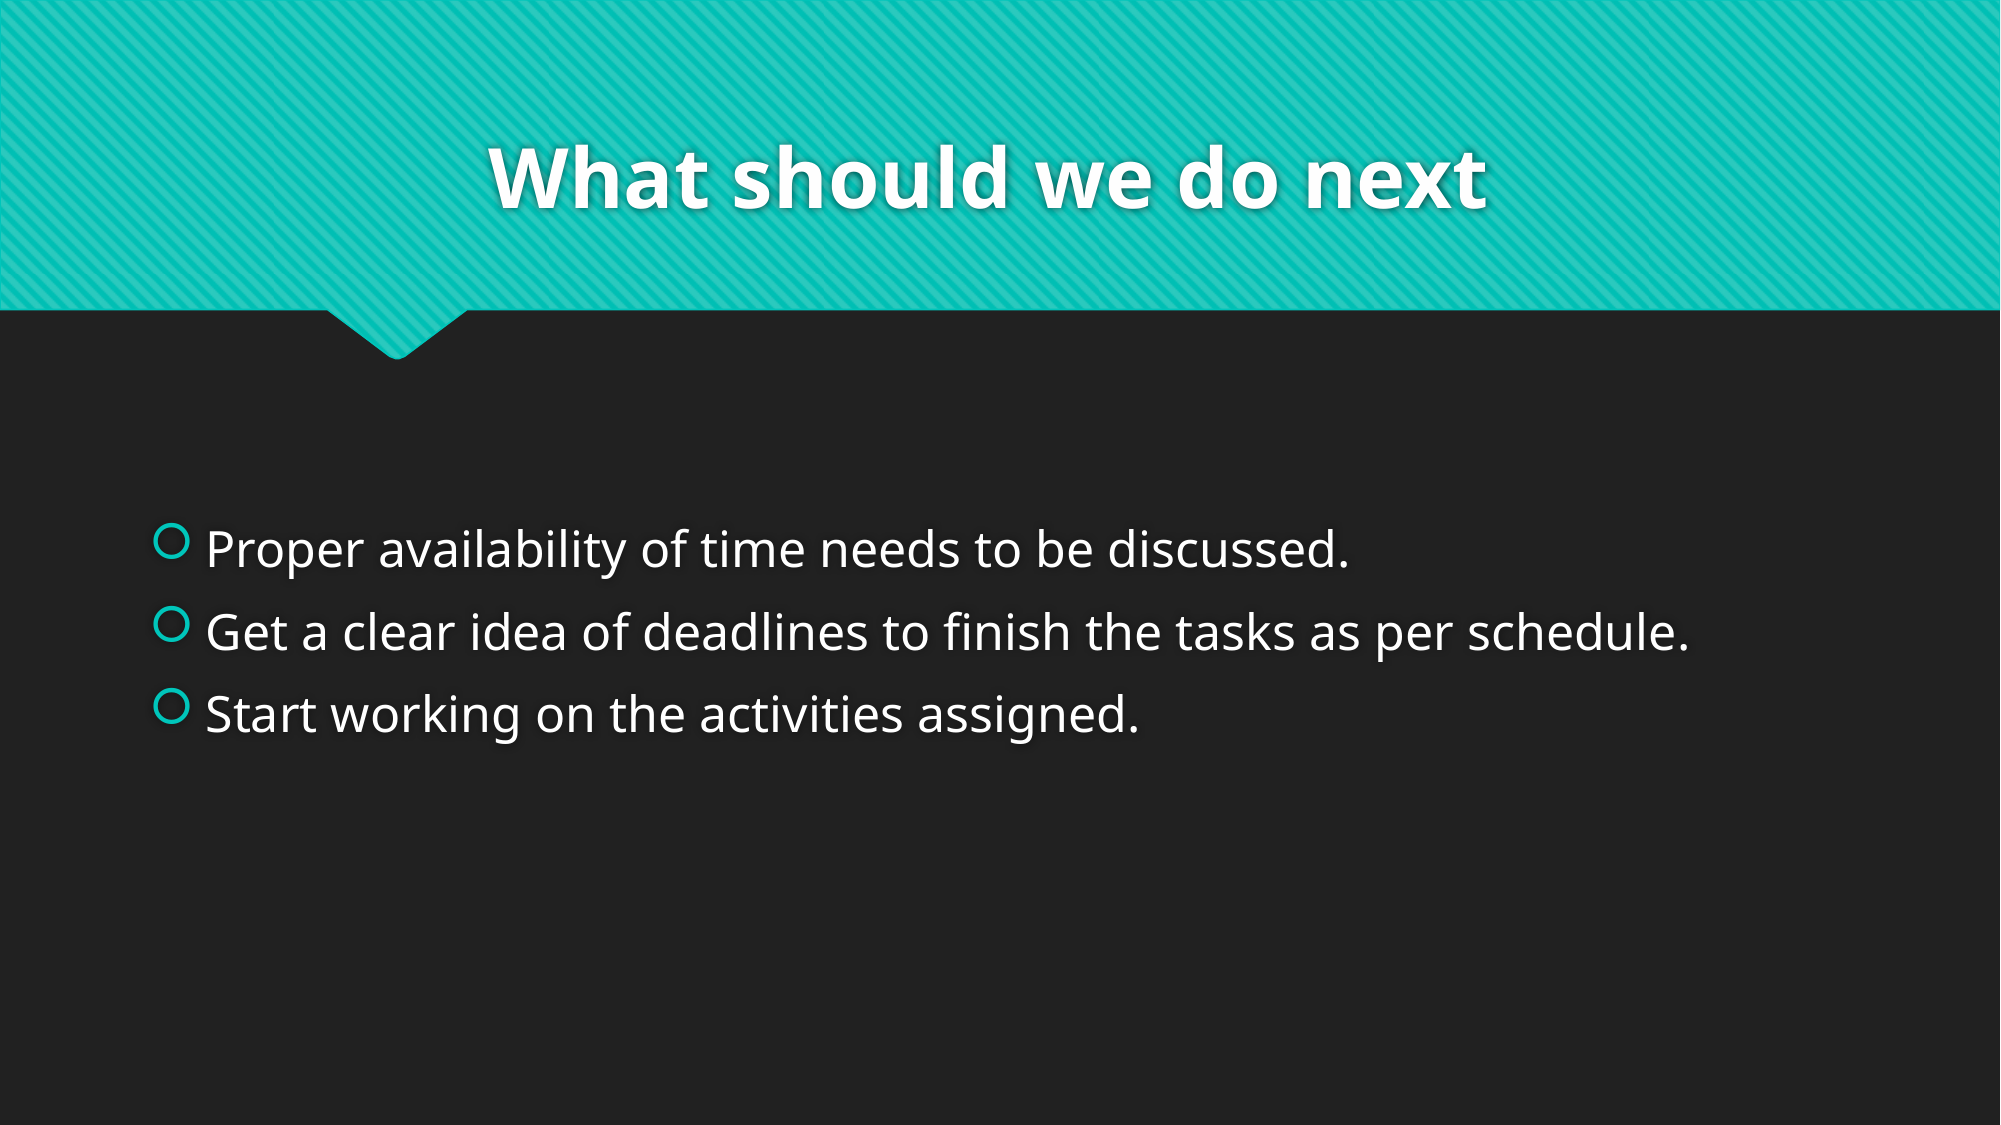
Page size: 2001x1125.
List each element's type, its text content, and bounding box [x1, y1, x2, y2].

title What should we do next [132, 73, 1868, 233]
list Proper availability of time needs to be discussed. Get a clear idea of deadlines to finish the tasks as per schedule. Start working on the activities assigned. [134, 364, 1866, 962]
